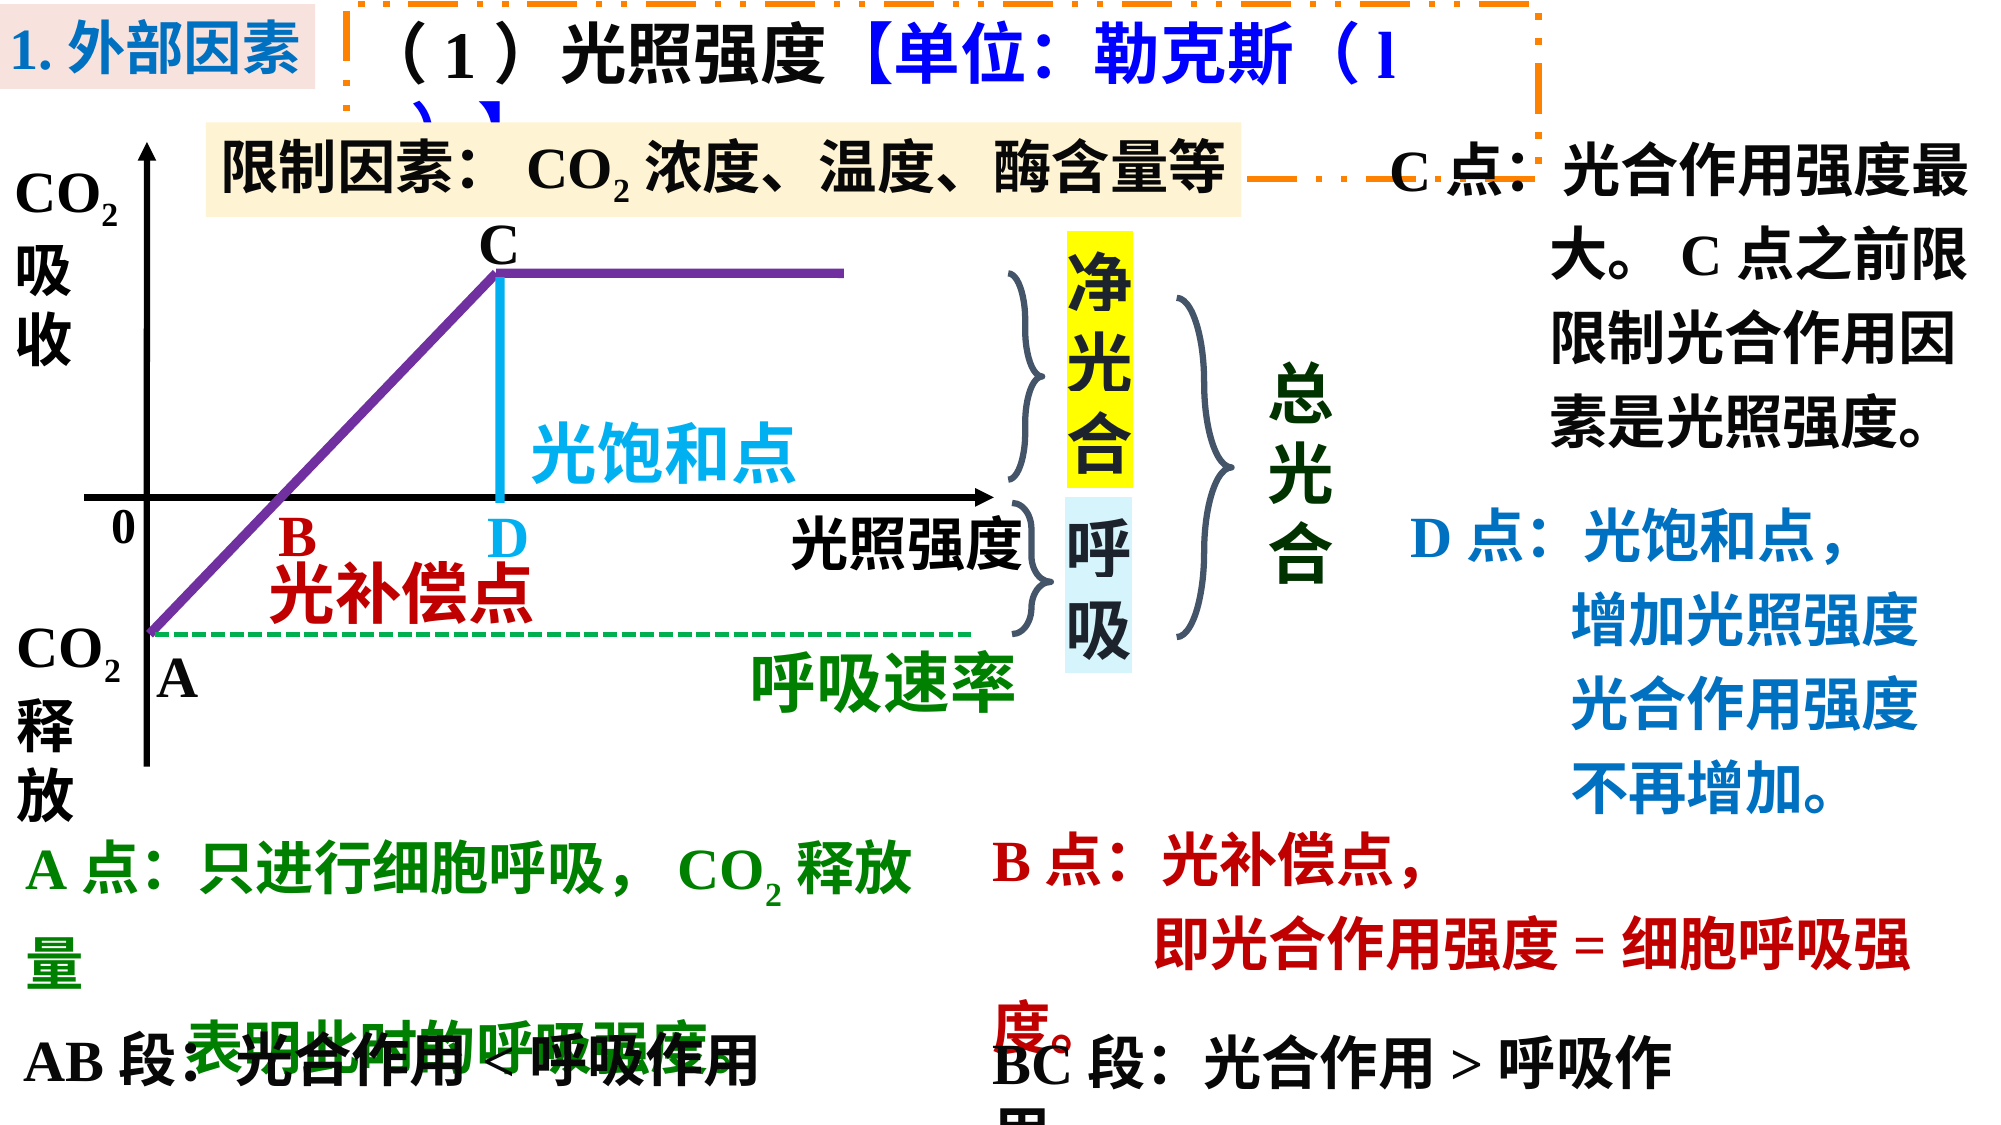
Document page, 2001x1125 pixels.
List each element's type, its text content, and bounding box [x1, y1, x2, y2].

text_box 呼吸 [1050, 500, 1132, 675]
text_box 1.外部因素 [0, 4, 316, 89]
text_box （1）光照强度【单位：勒克斯（lx）】 [346, 4, 1539, 179]
text_box A点：只进行细胞呼吸，CO2释放量 表明此时的呼吸强度。 [10, 838, 971, 1089]
text_box C点：光合作用强度最 大。C点之前限 限制光合作用因 素是光照强度。 [1375, 111, 1998, 463]
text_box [471, 276, 546, 578]
text_box D点：光饱和点， 增加光照强度 光合作用强度 不再增加。 [1395, 478, 1967, 829]
text_box 净光合 [1051, 234, 1148, 490]
text_box BC段：光合作用>呼吸作用 [977, 1018, 1736, 1125]
text_box 总光合 [1253, 344, 1369, 599]
text_box 限制因素：CO2浓度、温度、酶含量等 [205, 122, 1242, 217]
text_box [0, 141, 1041, 830]
text_box [1176, 297, 1232, 638]
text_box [140, 198, 844, 718]
text_box AB段：光合作用<呼吸作用 [9, 1015, 796, 1101]
text_box B点：光补偿点， 即光合作用强度=细胞呼吸强度。 [977, 801, 2000, 1069]
